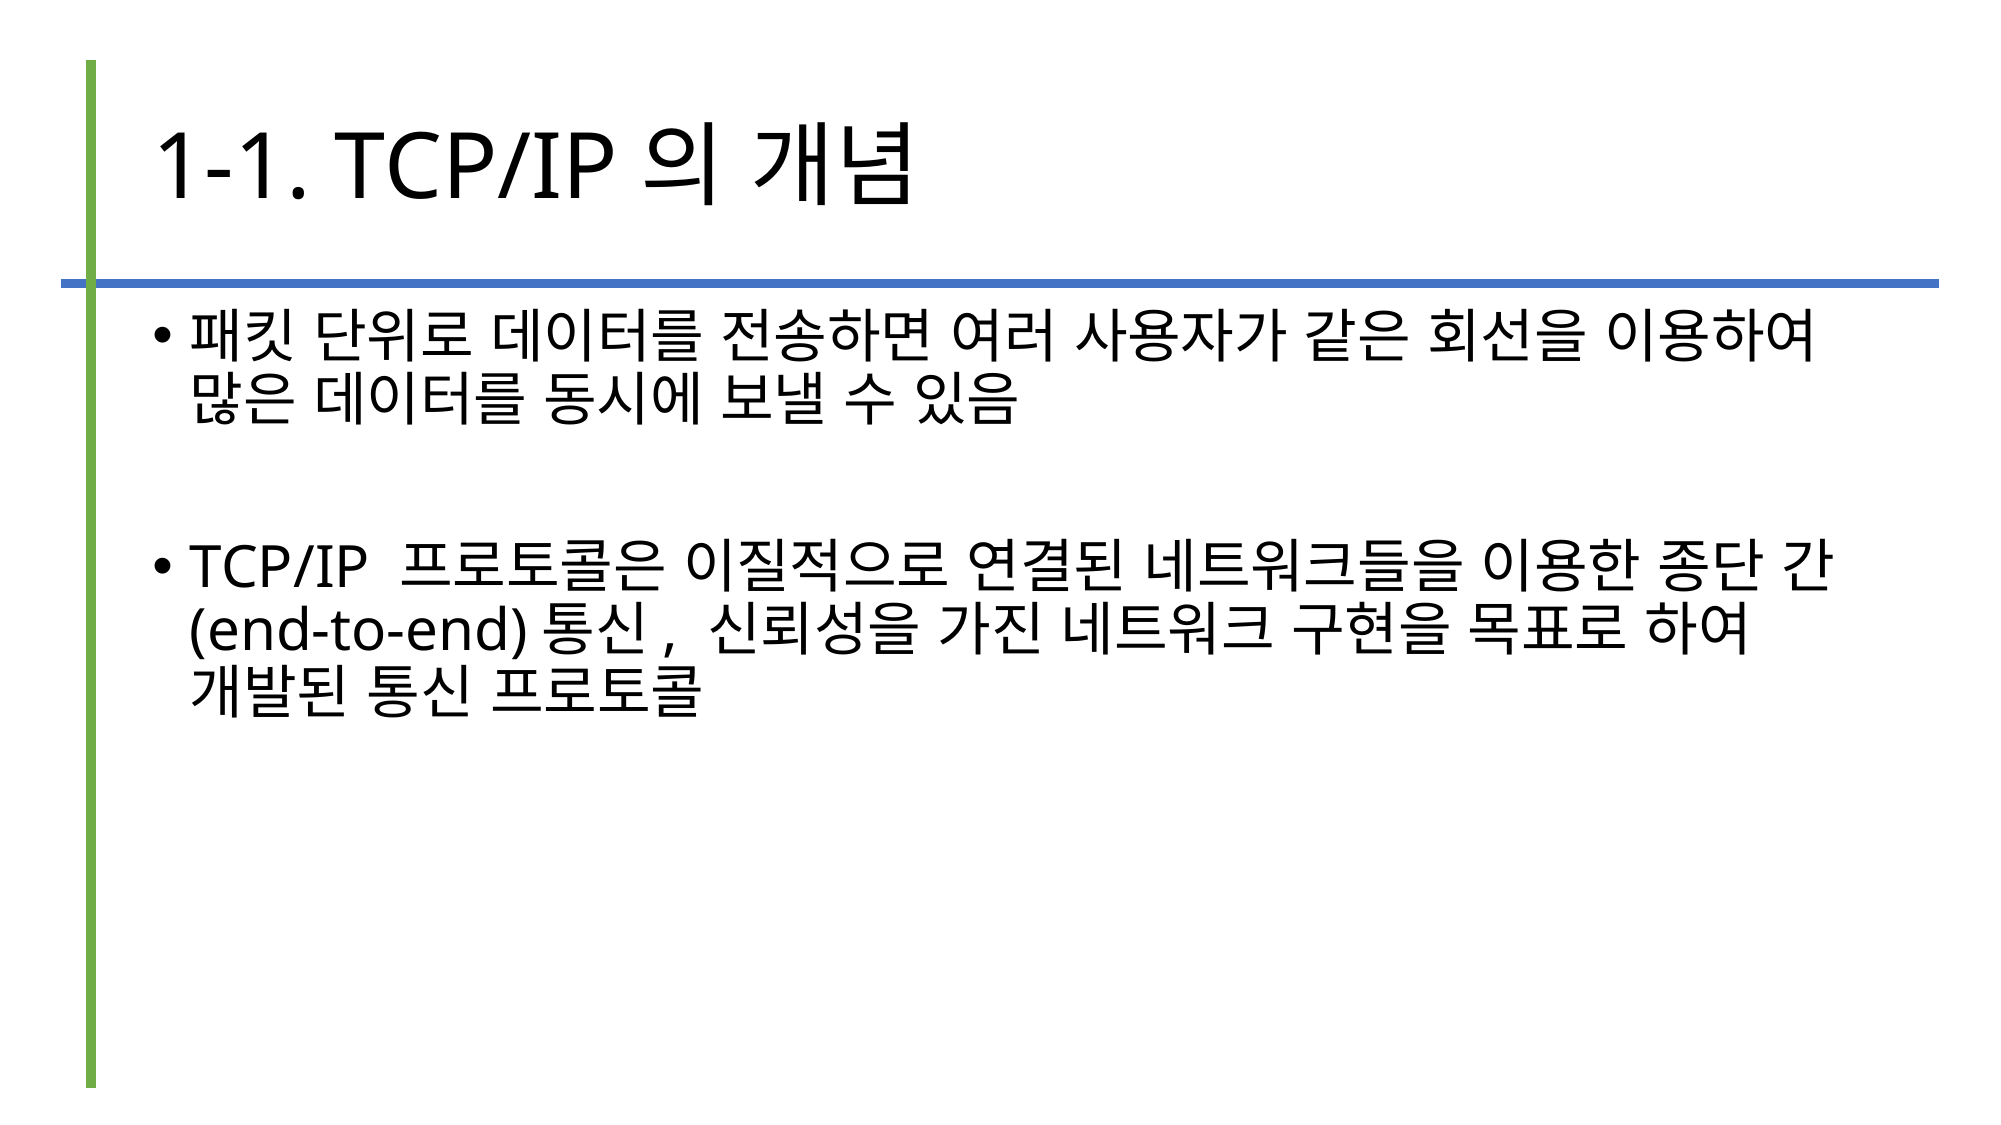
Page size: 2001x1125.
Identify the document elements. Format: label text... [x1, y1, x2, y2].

list 패킷 단위로 데이터를 전송하면 여러 사용자가 같은 회선을 이용하여 많은 데이터를 동시에 보낼 수 있음 TCP/IP 프로토콜은 이질적으로 연결된 네트워크들을 이용한 종단 간(end-to-end)통신, 신뢰성을 가진 네트워크 구현을 목표로 하여 개발된 통신 프로토콜 [137, 299, 1863, 1014]
title 1-1. TCP/IP의 개념 [137, 59, 1863, 278]
